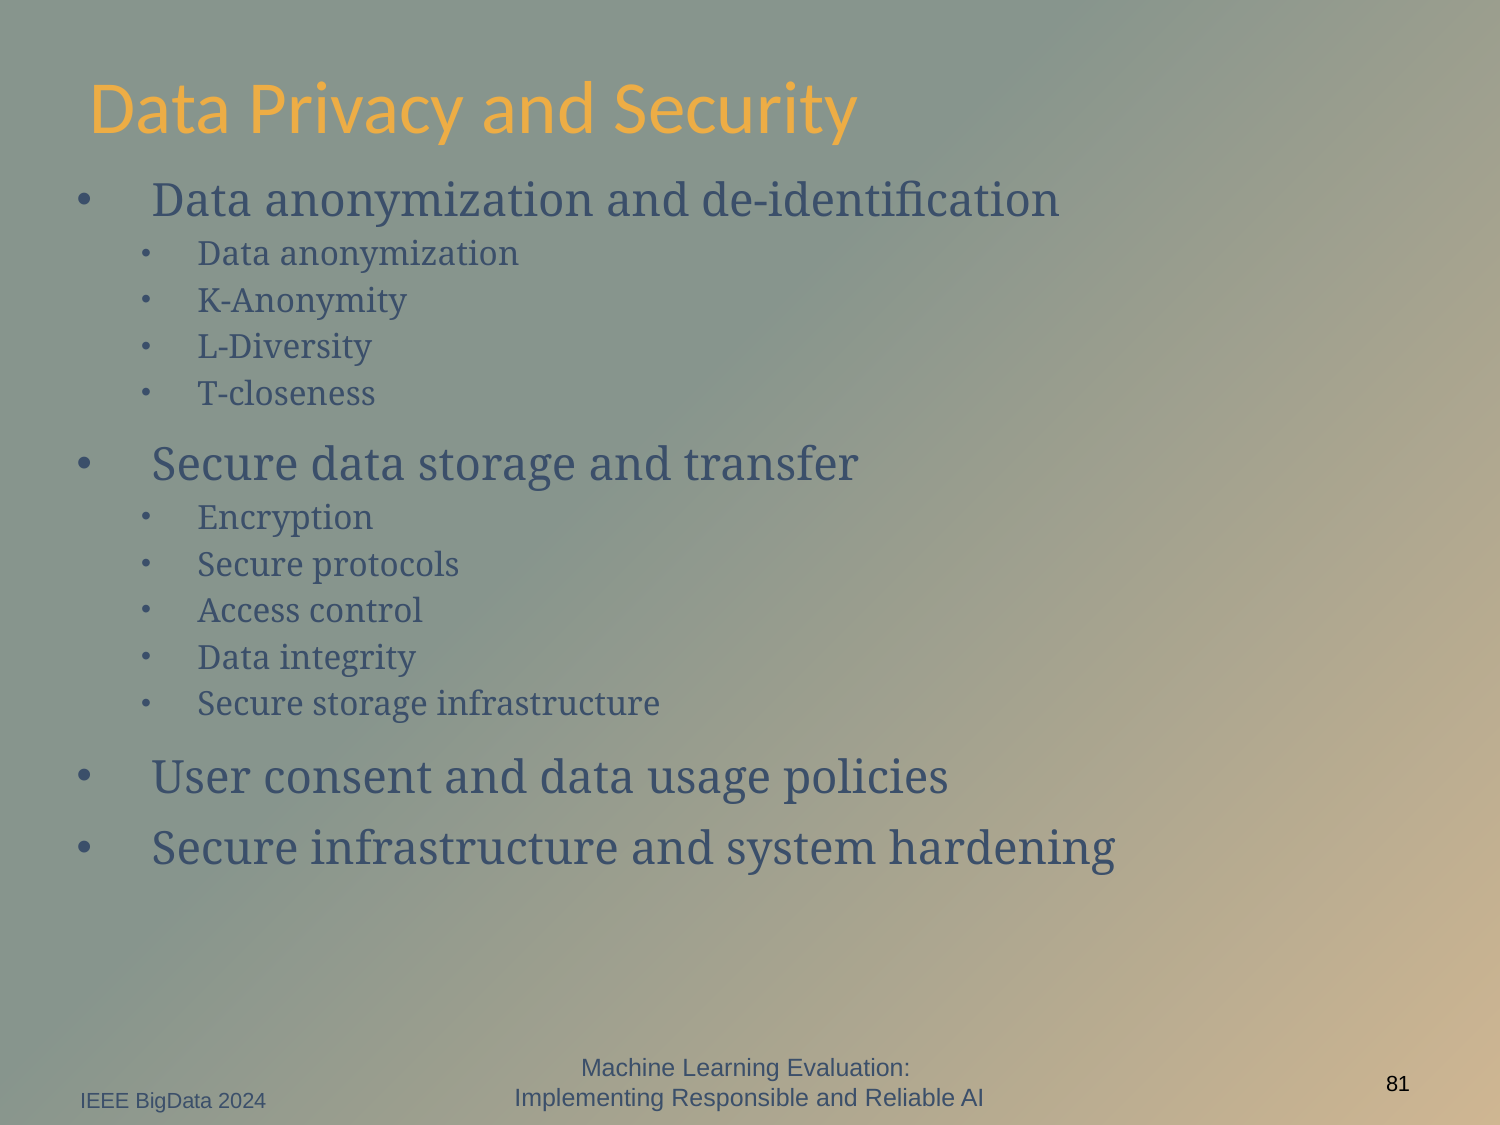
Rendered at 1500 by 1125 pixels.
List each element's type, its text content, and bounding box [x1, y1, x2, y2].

slide_number IEEE BigData 2024 [0, 1052, 349, 1113]
footer Machine Learning Evaluation: Implementing Responsible and Reliable AI [474, 1051, 1025, 1112]
text_box Secure infrastructure and system hardening [61, 811, 1412, 889]
slide_number 81 [1057, 1052, 1425, 1113]
title Data Privacy and Security [75, 51, 1425, 239]
text_box User consent and data usage policies [61, 740, 1412, 811]
text_box Data anonymization and de-identification Data anonymization K-Anonymity L-Diversity T-closeness [61, 163, 1412, 427]
text_box Secure data storage and transfer Encryption Secure protocols Access control Data integrity Secure storage infrastructure [61, 427, 1412, 728]
